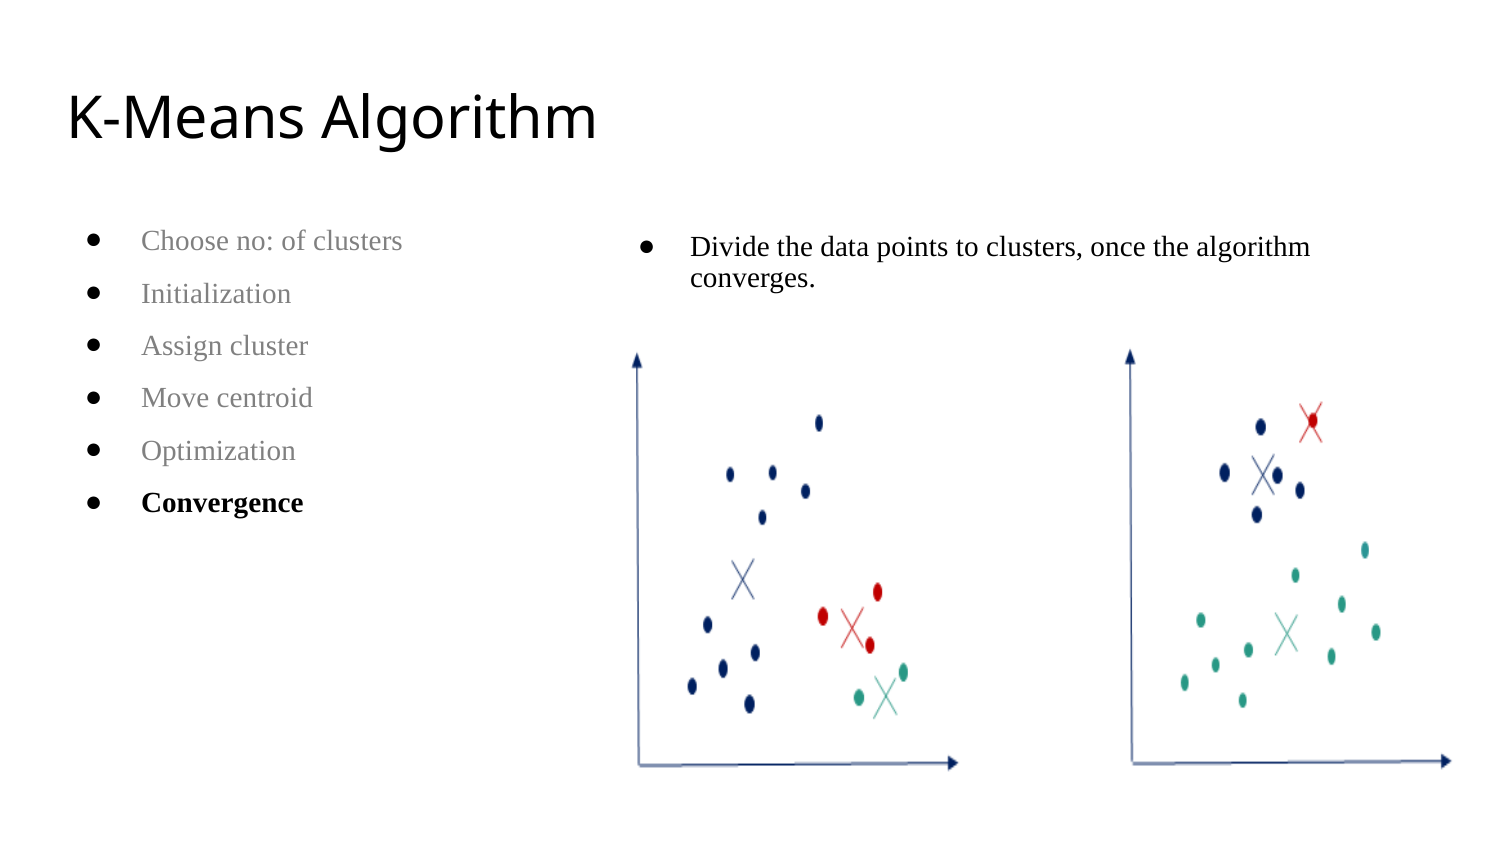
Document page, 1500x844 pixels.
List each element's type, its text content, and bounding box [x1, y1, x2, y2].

list Choose no: of clusters Initialization Assign cluster Move centroid Optimization Convergence [51, 189, 626, 750]
picture [626, 333, 1463, 779]
title K-Means Algorithm [51, 72, 1449, 167]
list Divide the data points to clusters, once the algorithm converges. [600, 181, 1449, 742]
